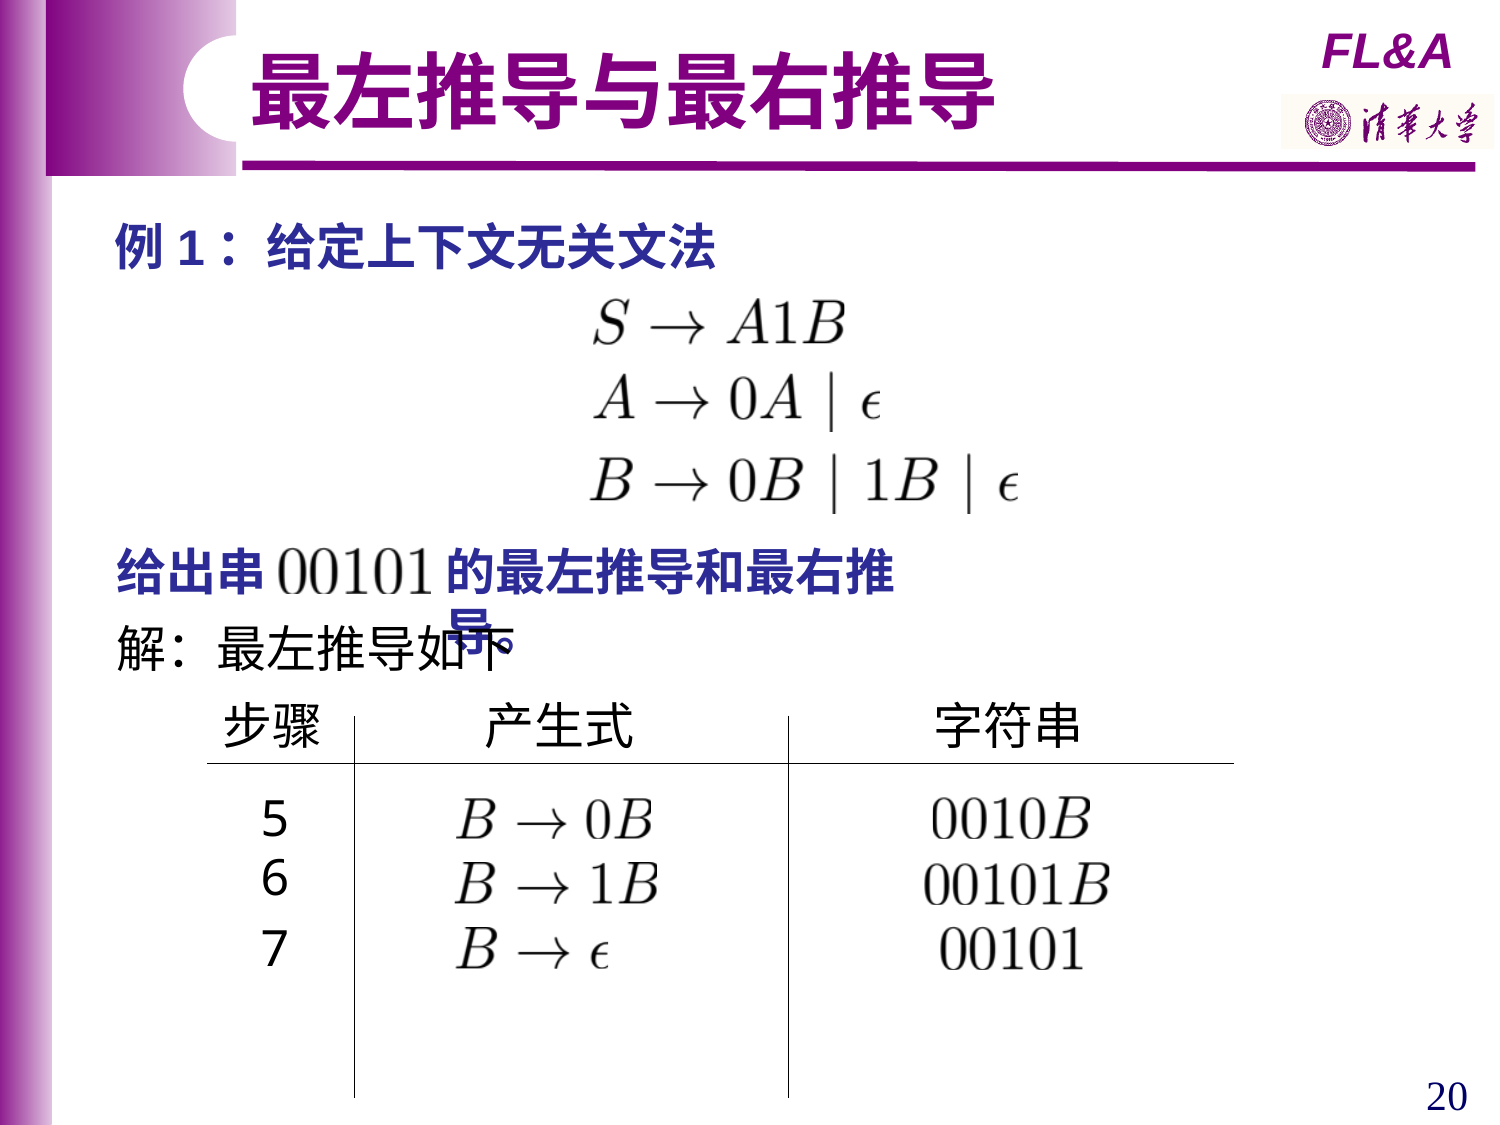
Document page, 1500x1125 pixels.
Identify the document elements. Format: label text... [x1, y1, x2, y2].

picture [455, 797, 652, 839]
text_box 字符串 [918, 686, 1113, 762]
text_box 例1：给定上下文无关文法 [100, 208, 1477, 343]
picture [454, 862, 658, 904]
text_box 给出串 [101, 532, 313, 608]
picture [592, 297, 845, 345]
text_box 5 [207, 778, 343, 838]
text_box 步骤 [207, 687, 343, 762]
picture [923, 861, 1110, 905]
text_box 解： [101, 609, 201, 685]
text_box 最左推导如下 [201, 609, 550, 685]
picture [1281, 94, 1495, 149]
text_box 20 [1411, 1061, 1500, 1125]
picture [932, 795, 1091, 839]
picture [592, 370, 881, 432]
text_box 最左推导与最右推导 [234, 42, 1014, 148]
picture [588, 451, 1019, 514]
text_box 的最左推导和最右推导。 [431, 532, 963, 668]
picture [454, 927, 609, 969]
text_box 产生式 [469, 686, 664, 762]
picture [277, 547, 432, 594]
text_box 7 [207, 909, 343, 984]
text_box 6 [207, 838, 343, 909]
picture [939, 926, 1083, 970]
